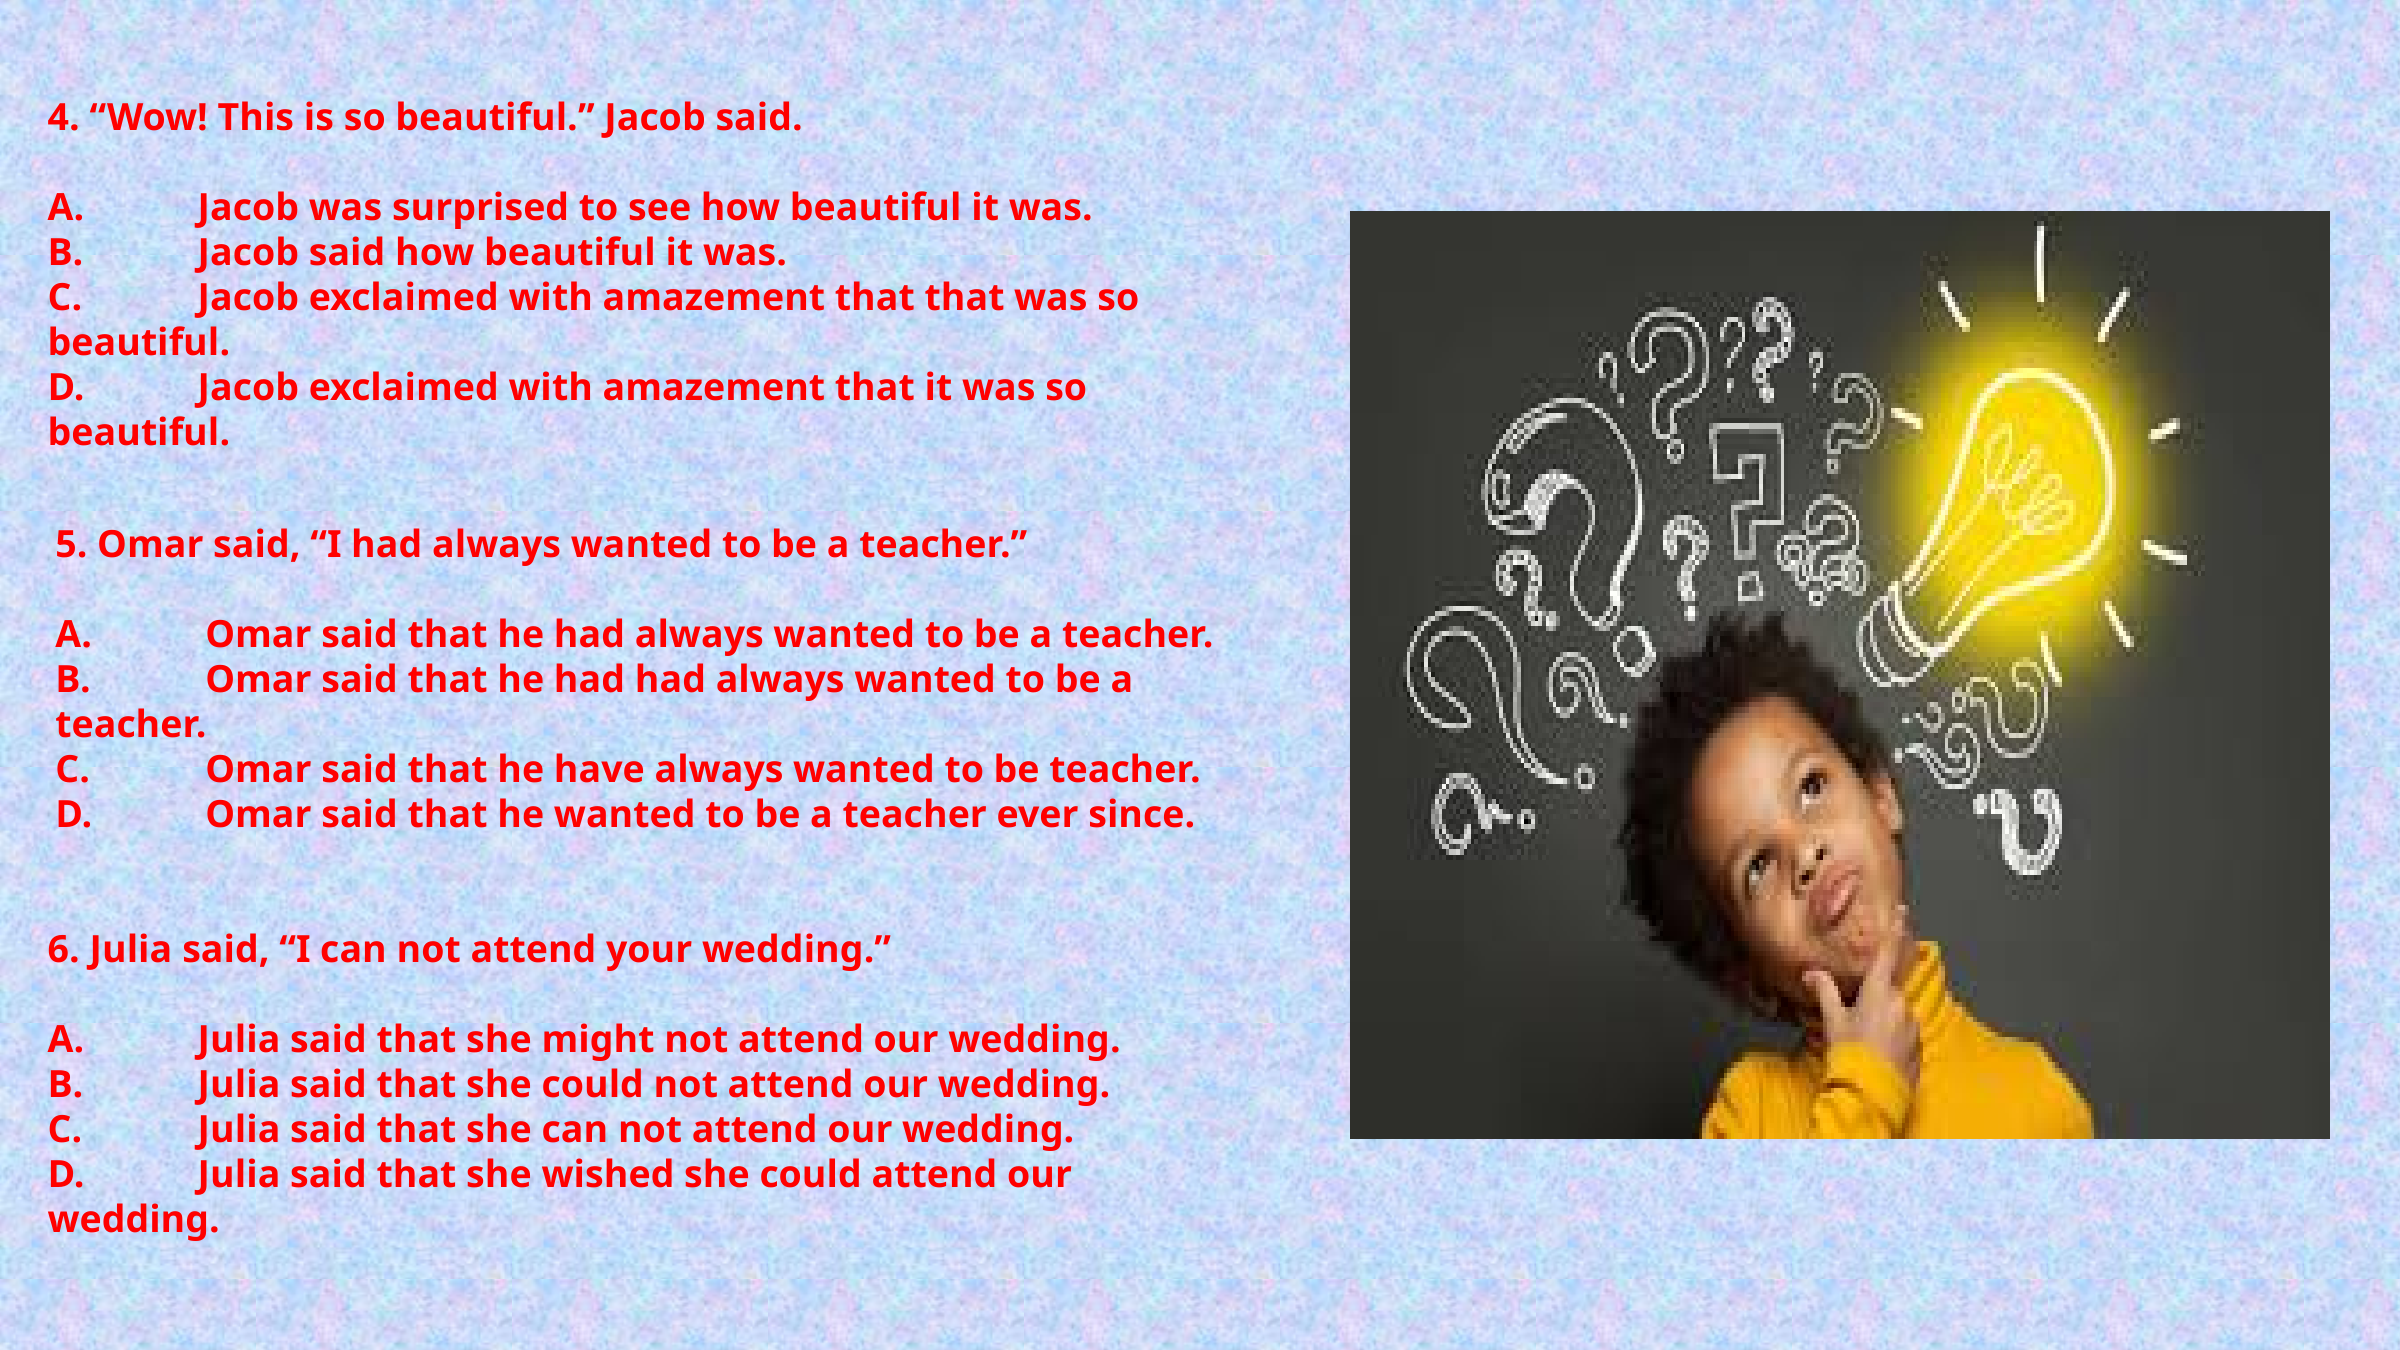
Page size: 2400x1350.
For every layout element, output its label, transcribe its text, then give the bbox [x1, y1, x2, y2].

text_box 4. “Wow! This is so beautiful.” Jacob said. A. Jacob was surprised to see how beautiful it was. B. Jacob said how beautiful it was. C. Jacob exclaimed with amazement that that was so beautiful. D. Jacob exclaimed with amazement that it was so beautiful. [32, 85, 1234, 461]
text_box 5. Omar said, “I had always wanted to be a teacher.” A. Omar said that he had always wanted to be a teacher. B. Omar said that he had had always wanted to be a teacher. C. Omar said that he have always wanted to be teacher. D. Omar said that he wanted to be a teacher ever since. [40, 513, 1242, 843]
text_box 6. Julia said, “I can not attend your wedding.” A. Julia said that she might not attend our wedding. B. Julia said that she could not attend our wedding. C. Julia said that she can not attend our wedding. D. Julia said that she wished she could attend our wedding. [32, 917, 1234, 1248]
picture [0, 0, 2400, 1350]
